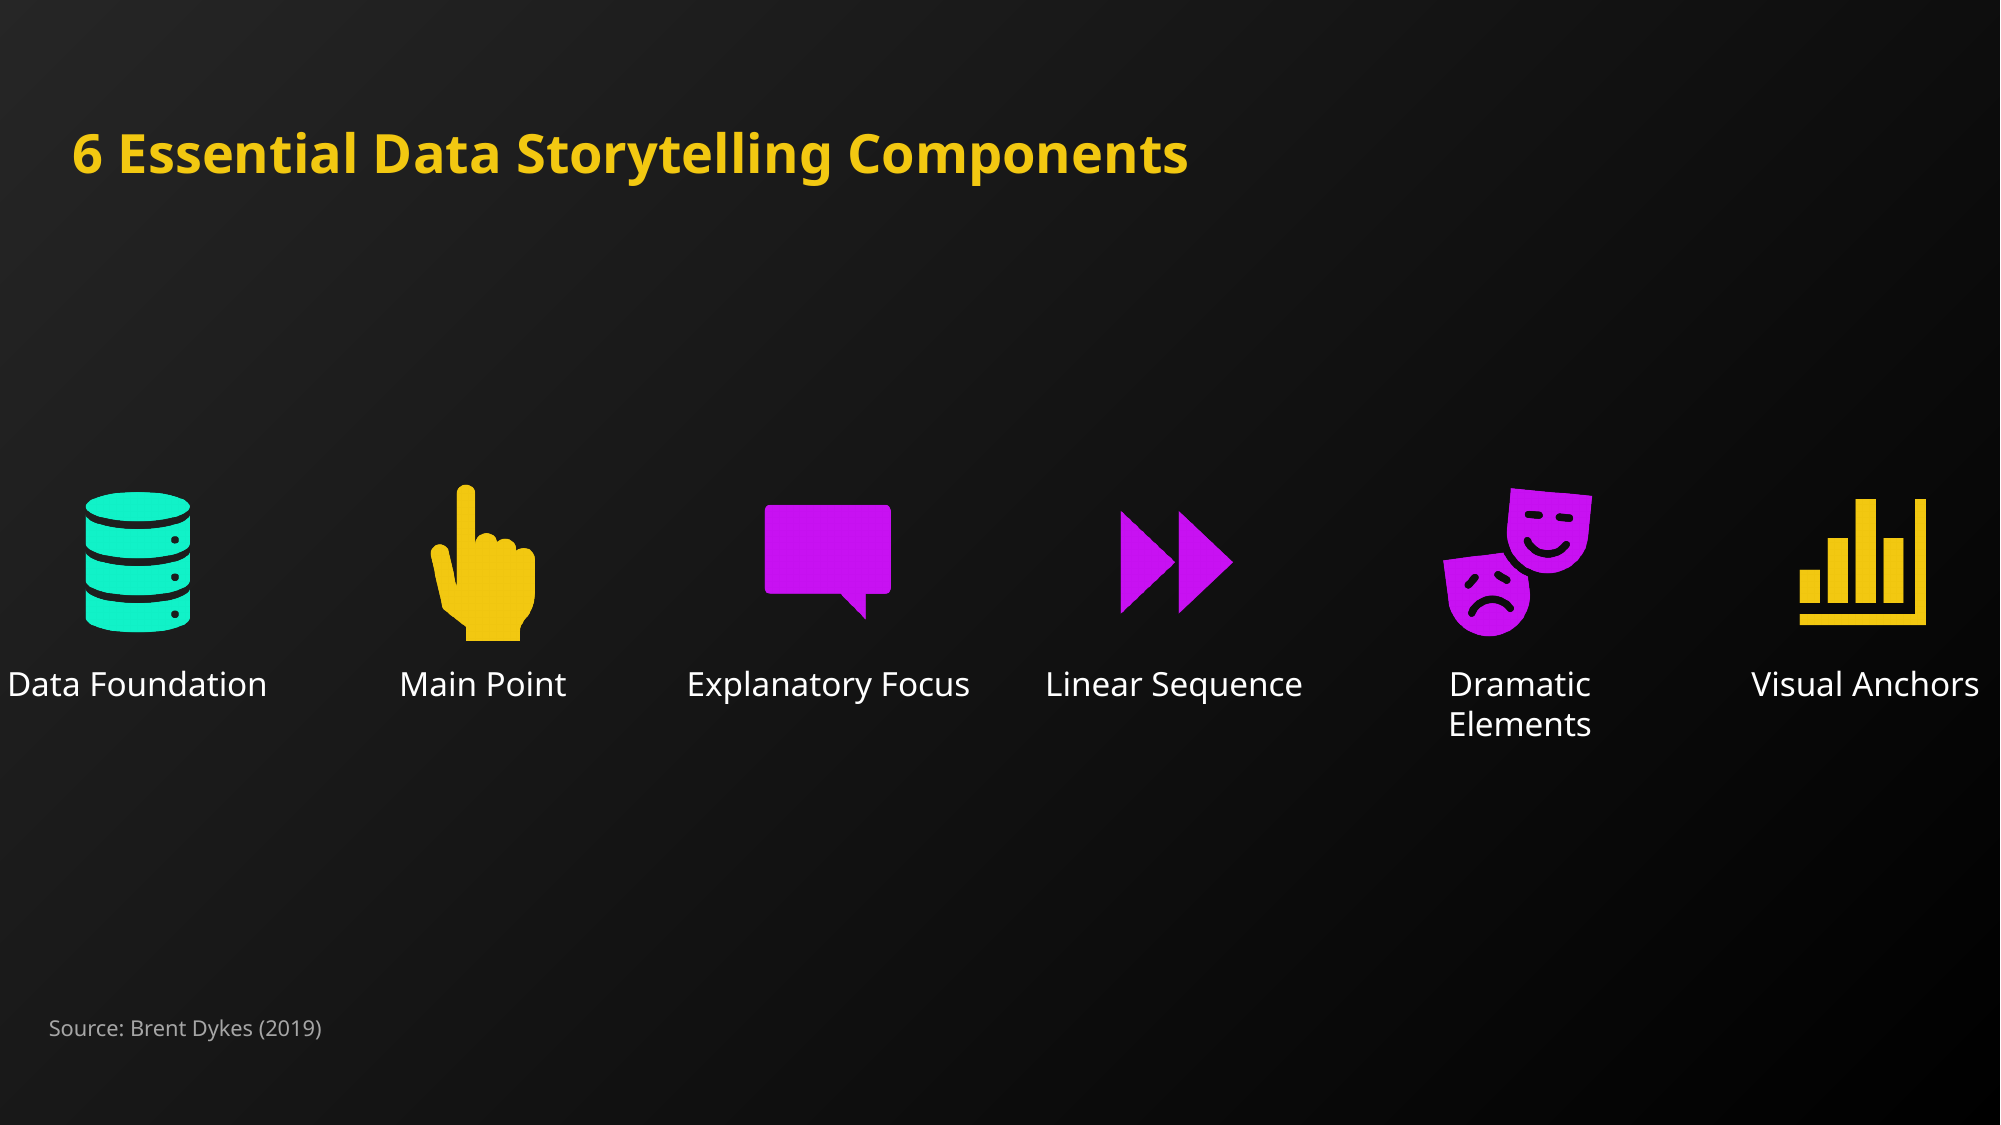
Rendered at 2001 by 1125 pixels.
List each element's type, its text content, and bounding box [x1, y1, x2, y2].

picture [1083, 473, 1262, 652]
text_box Dramatic Elements [1374, 663, 1666, 744]
picture [393, 473, 572, 652]
picture [738, 473, 917, 652]
title 6 Essential Data Storytelling Components [72, 119, 1928, 256]
text_box Source: Brent Dykes (2019) [48, 1014, 474, 1042]
text_box Explanatory Focus [683, 663, 975, 704]
picture [1428, 473, 1607, 652]
text_box Linear Sequence [1028, 663, 1321, 704]
picture [48, 473, 227, 652]
text_box Visual Anchors [1719, 663, 2000, 704]
picture [1773, 473, 1952, 652]
text_box Data Foundation [0, 663, 284, 704]
text_box Main Point [337, 663, 629, 704]
